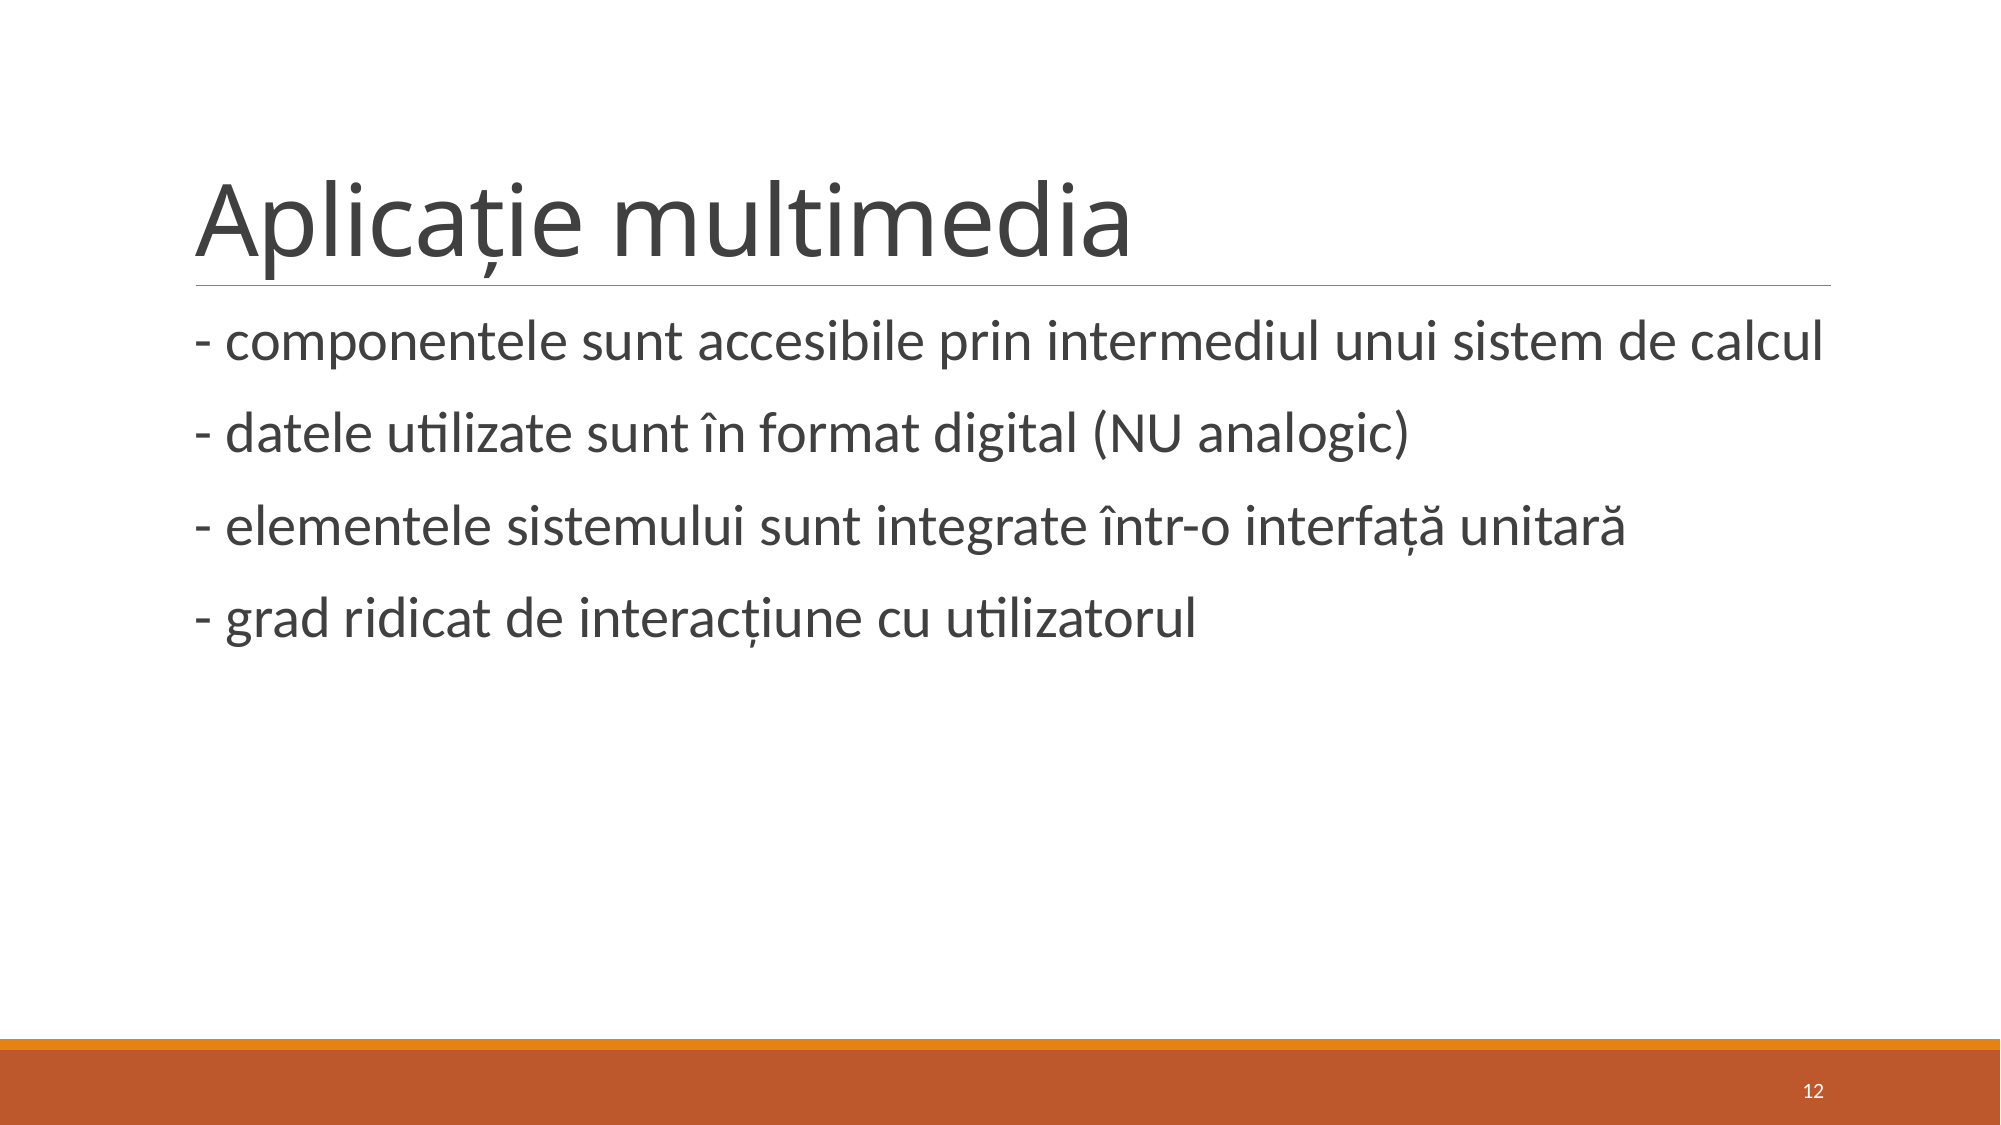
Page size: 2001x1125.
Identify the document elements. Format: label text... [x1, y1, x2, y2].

slide_number 12 [1624, 1059, 1840, 1120]
list - componentele sunt accesibile prin intermediul unui sistem de calcul - datele utilizate sunt în format digital (NU analogic) - elementele sistemului sunt integrate într-o interfață unitară - grad ridicat de interacțiune cu utilizatorul [179, 302, 1830, 963]
title Aplicație multimedia [179, 47, 1830, 285]
